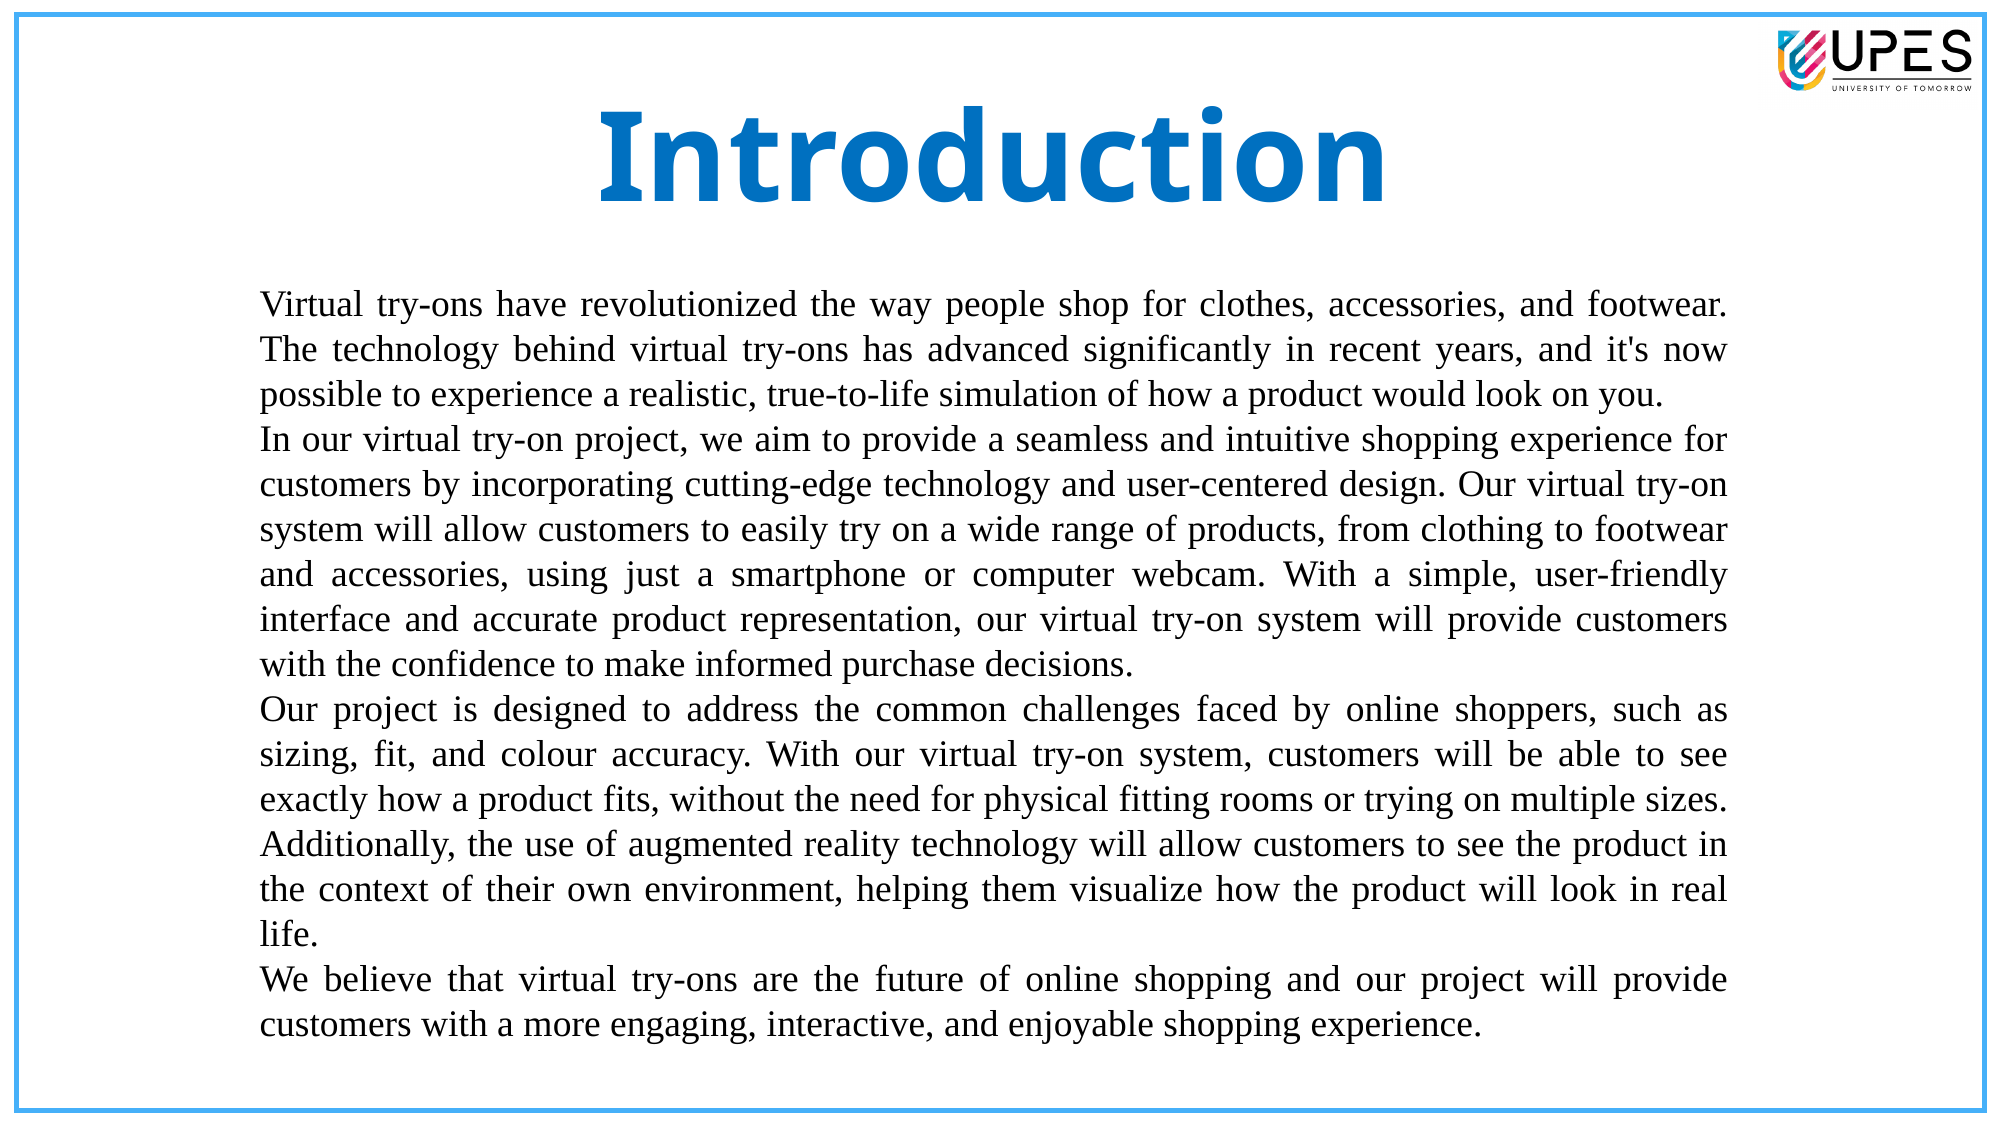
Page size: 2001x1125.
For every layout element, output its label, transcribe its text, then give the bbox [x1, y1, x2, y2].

title Introduction [239, 48, 1750, 240]
subtitle Virtual try-ons have revolutionized the way people shop for clothes, accessories, and footwear. The technology behind virtual try-ons has advanced significantly in recent years, and it's now possible to experience a realistic, true-to-life simulation of how a product would look on you. In our virtual try-on project, we aim to provide a seamless and intuitive shopping experience for customers by incorporating cutting-edge technology and user-centered design. Our virtual try-on system will allow customers to easily try on a wide range of products, from clothing to footwear and accessories, using just a smartphone or computer webcam. With a simple, user-friendly interface and accurate product representation, our virtual try-on system will provide customers with the confidence to make informed purchase decisions. Our project is designed to address the common challenges faced by online shoppers, such as sizing, fit, and colour accuracy. With our virtual try-on system, customers will be able to see exactly how a product fits, without the need for physical fitting rooms or trying on multiple sizes. Additionally, the use of augmented reality technology will allow customers to see the product in the context of their own environment, helping them visualize how the product will look in real life. We believe that virtual try-ons are the future of online shopping and our project will provide customers with a more engaging, interactive, and enjoyable shopping experience. [244, 271, 1745, 751]
picture [1758, 20, 1978, 110]
